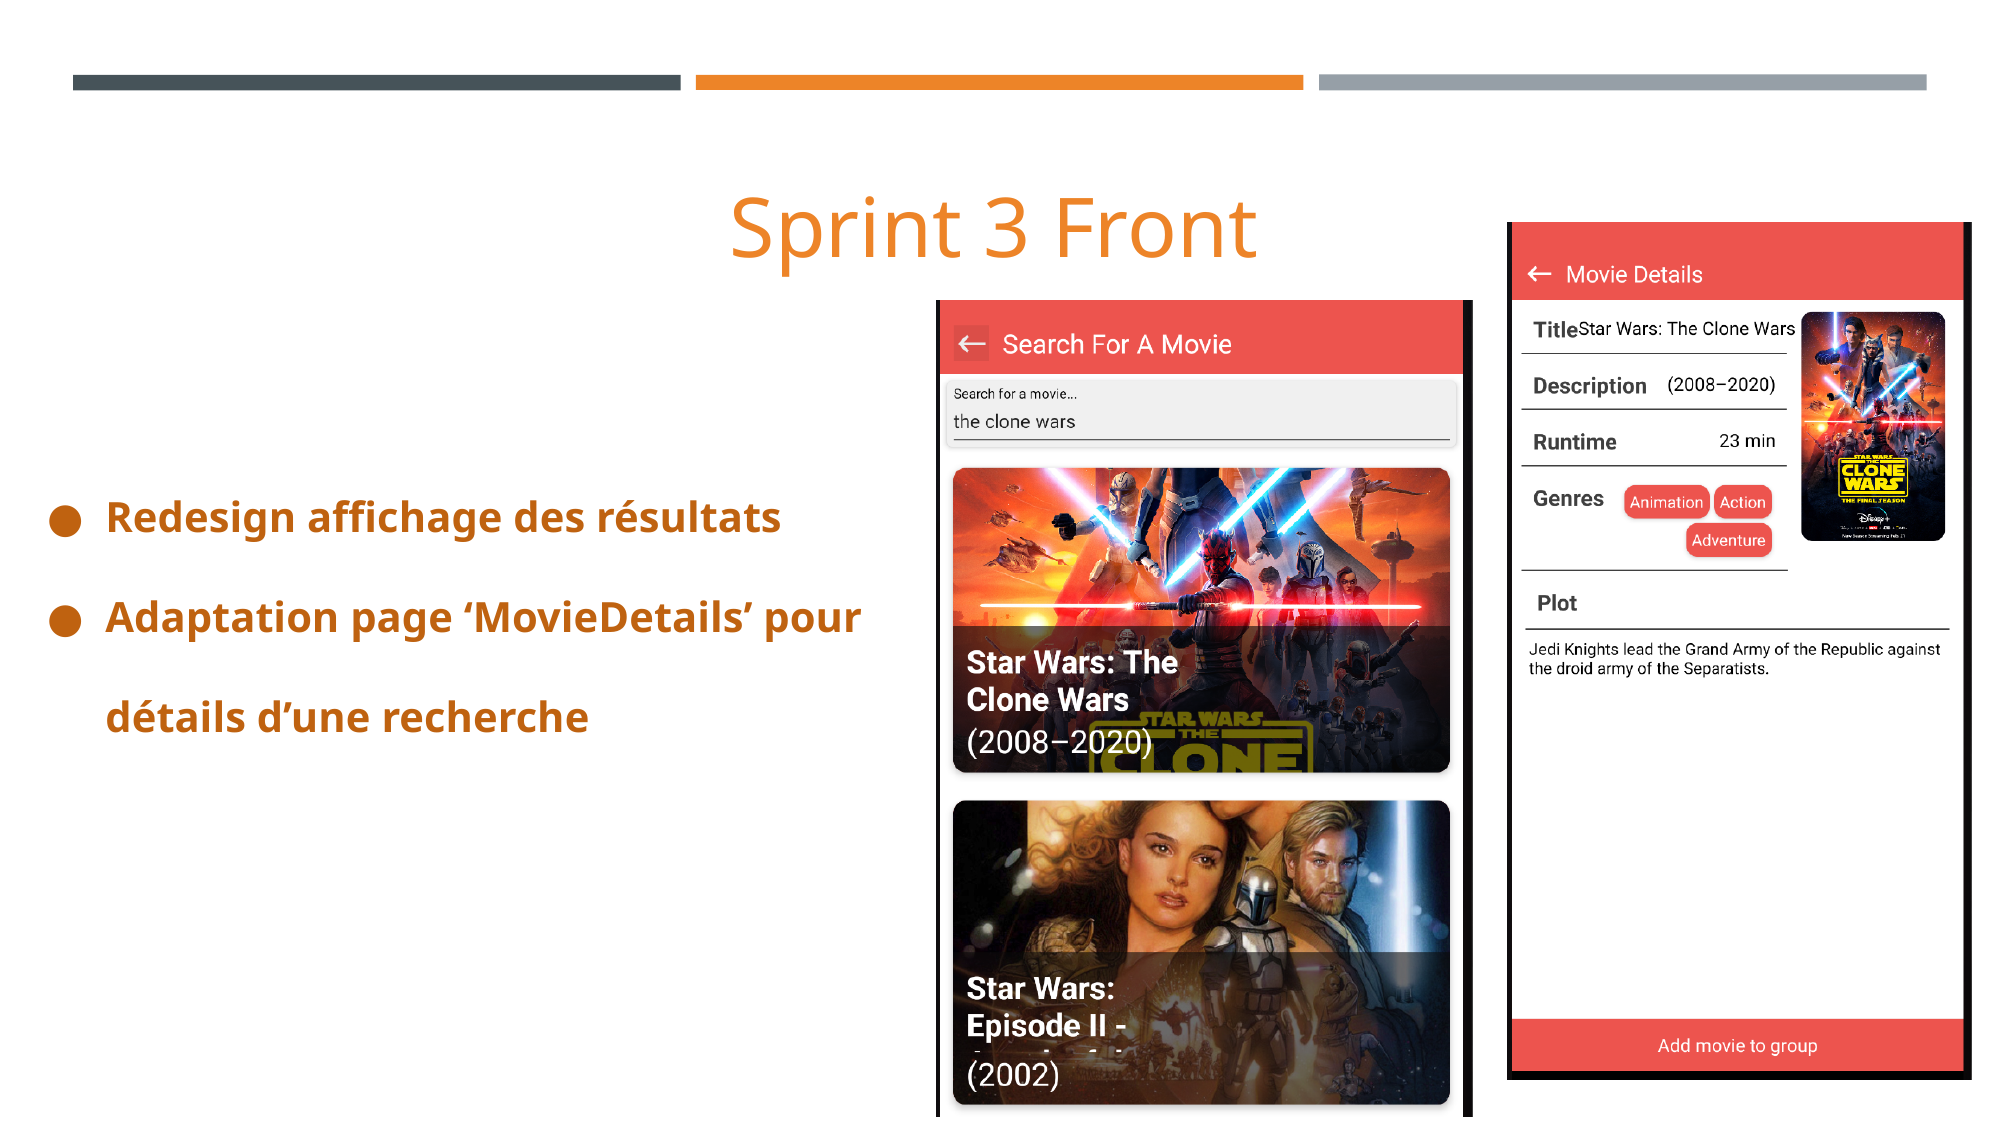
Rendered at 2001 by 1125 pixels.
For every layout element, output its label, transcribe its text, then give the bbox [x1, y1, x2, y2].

text_box Redesign affichage des résultats Adaptation page ‘MovieDetails’ pour détails d’une recherche [15, 426, 908, 857]
picture [1507, 221, 1972, 1081]
title Sprint 3 Front [448, 166, 1540, 282]
picture [936, 300, 1473, 1118]
